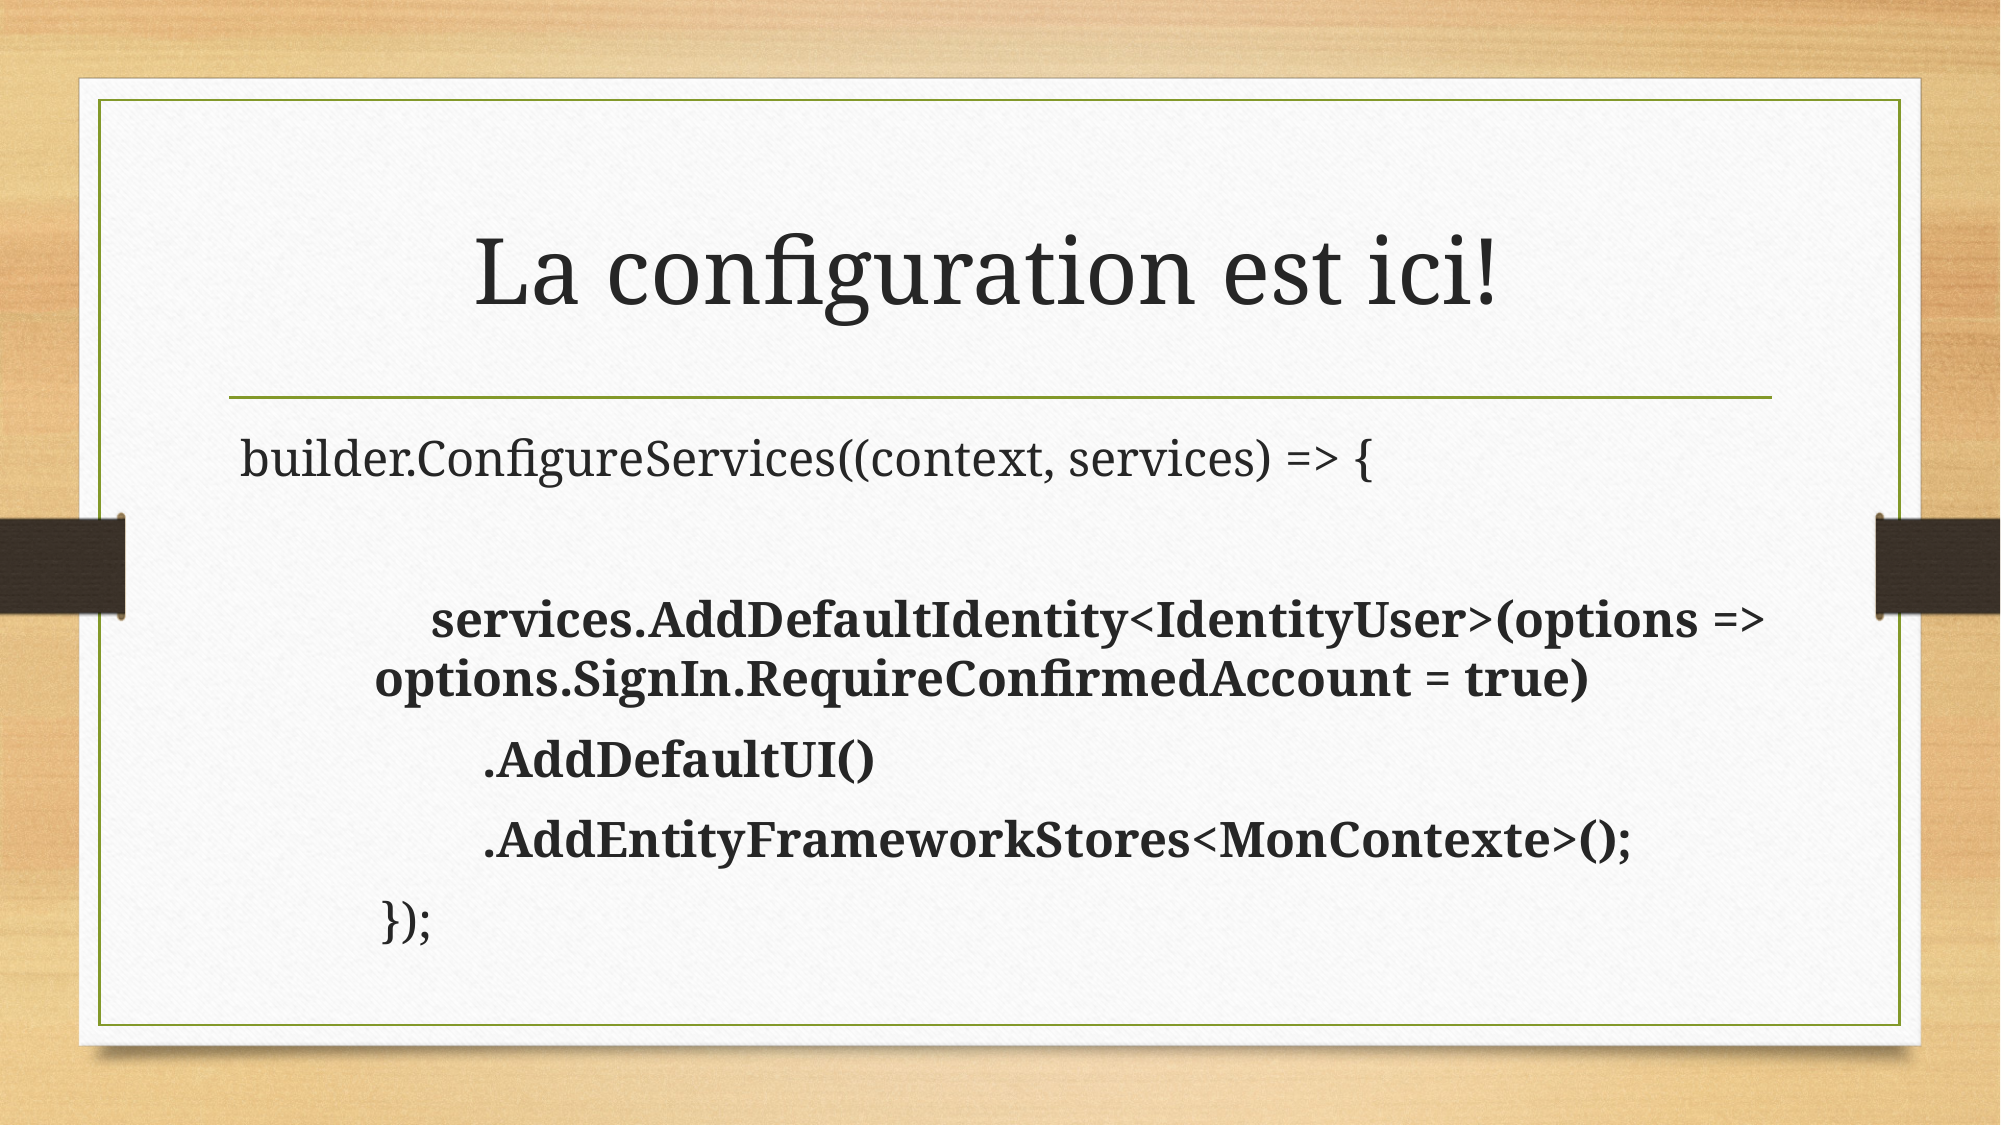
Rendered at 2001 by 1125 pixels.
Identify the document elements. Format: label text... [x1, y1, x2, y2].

list builder.ConfigureServices((context, services) => { services.AddDefaultIdentity<IdentityUser>(options => options.SignIn.RequireConfirmedAccount = true) .AddDefaultUI() .AddEntityFrameworkStores<MonContexte>(); }); [212, 419, 1788, 964]
picture [0, 0, 2001, 1125]
title La configuration est ici! [212, 161, 1788, 375]
